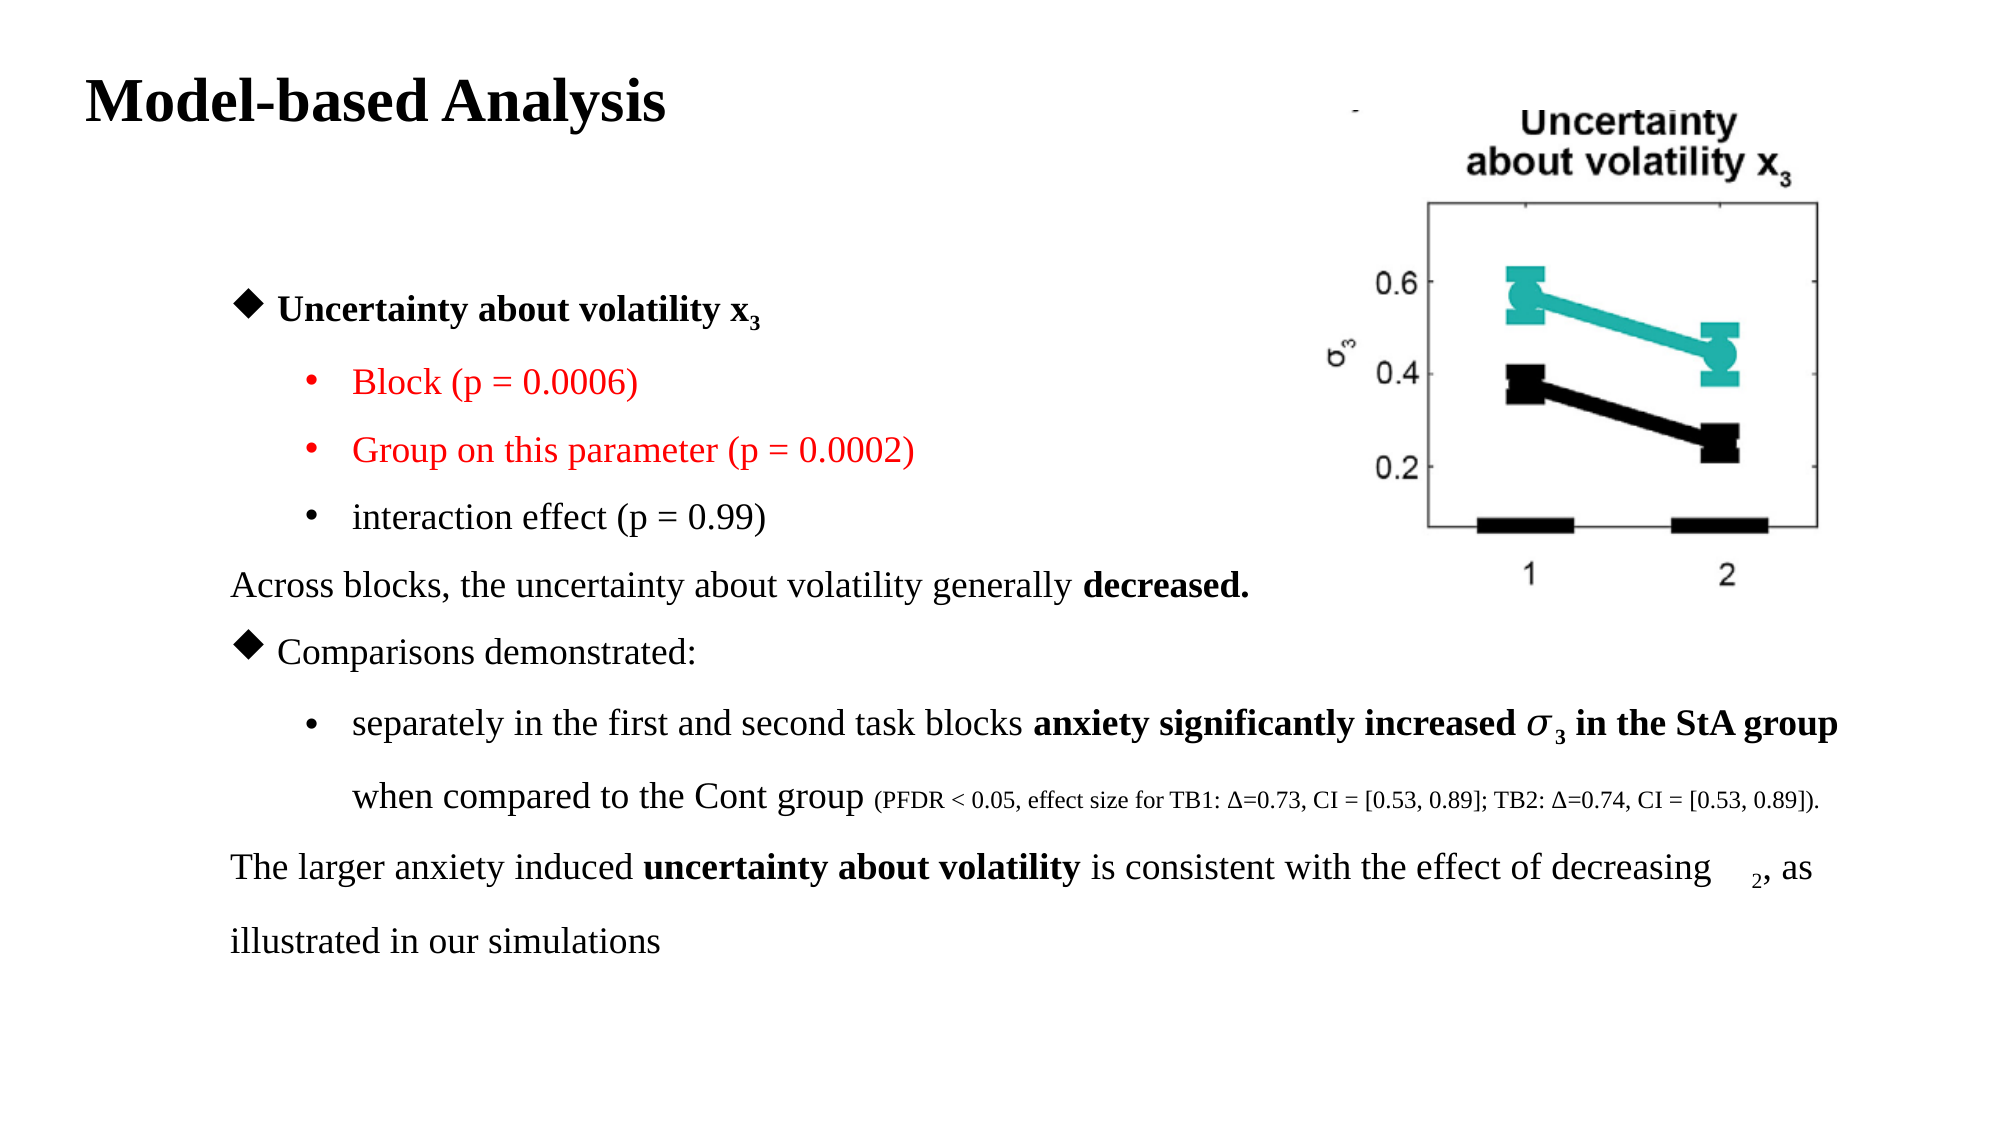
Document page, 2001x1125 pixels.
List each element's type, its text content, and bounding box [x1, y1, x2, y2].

picture [1313, 110, 1831, 595]
text_box Uncertainty about volatility x3 Block (p = 0.0006) Group on this parameter (p = 0.0002) interaction effect (p = 0.99) Across blocks, the uncertainty about volatility generally decreased. Comparisons demonstrated: separately in the first and second task blocks anxiety significantly increased 𝜎3 in the StA group when compared to the Cont group (PFDR < 0.05, effect size for TB1: Δ=0.73, CI = [0.53, 0.89]; TB2: Δ=0.74, CI = [0.53, 0.89]). The larger anxiety induced uncertainty about volatility is consistent with the effect of decreasing 𝜔2, as illustrated in our simulations [215, 250, 1912, 968]
text_box Model-based Analysis [70, 51, 1461, 141]
